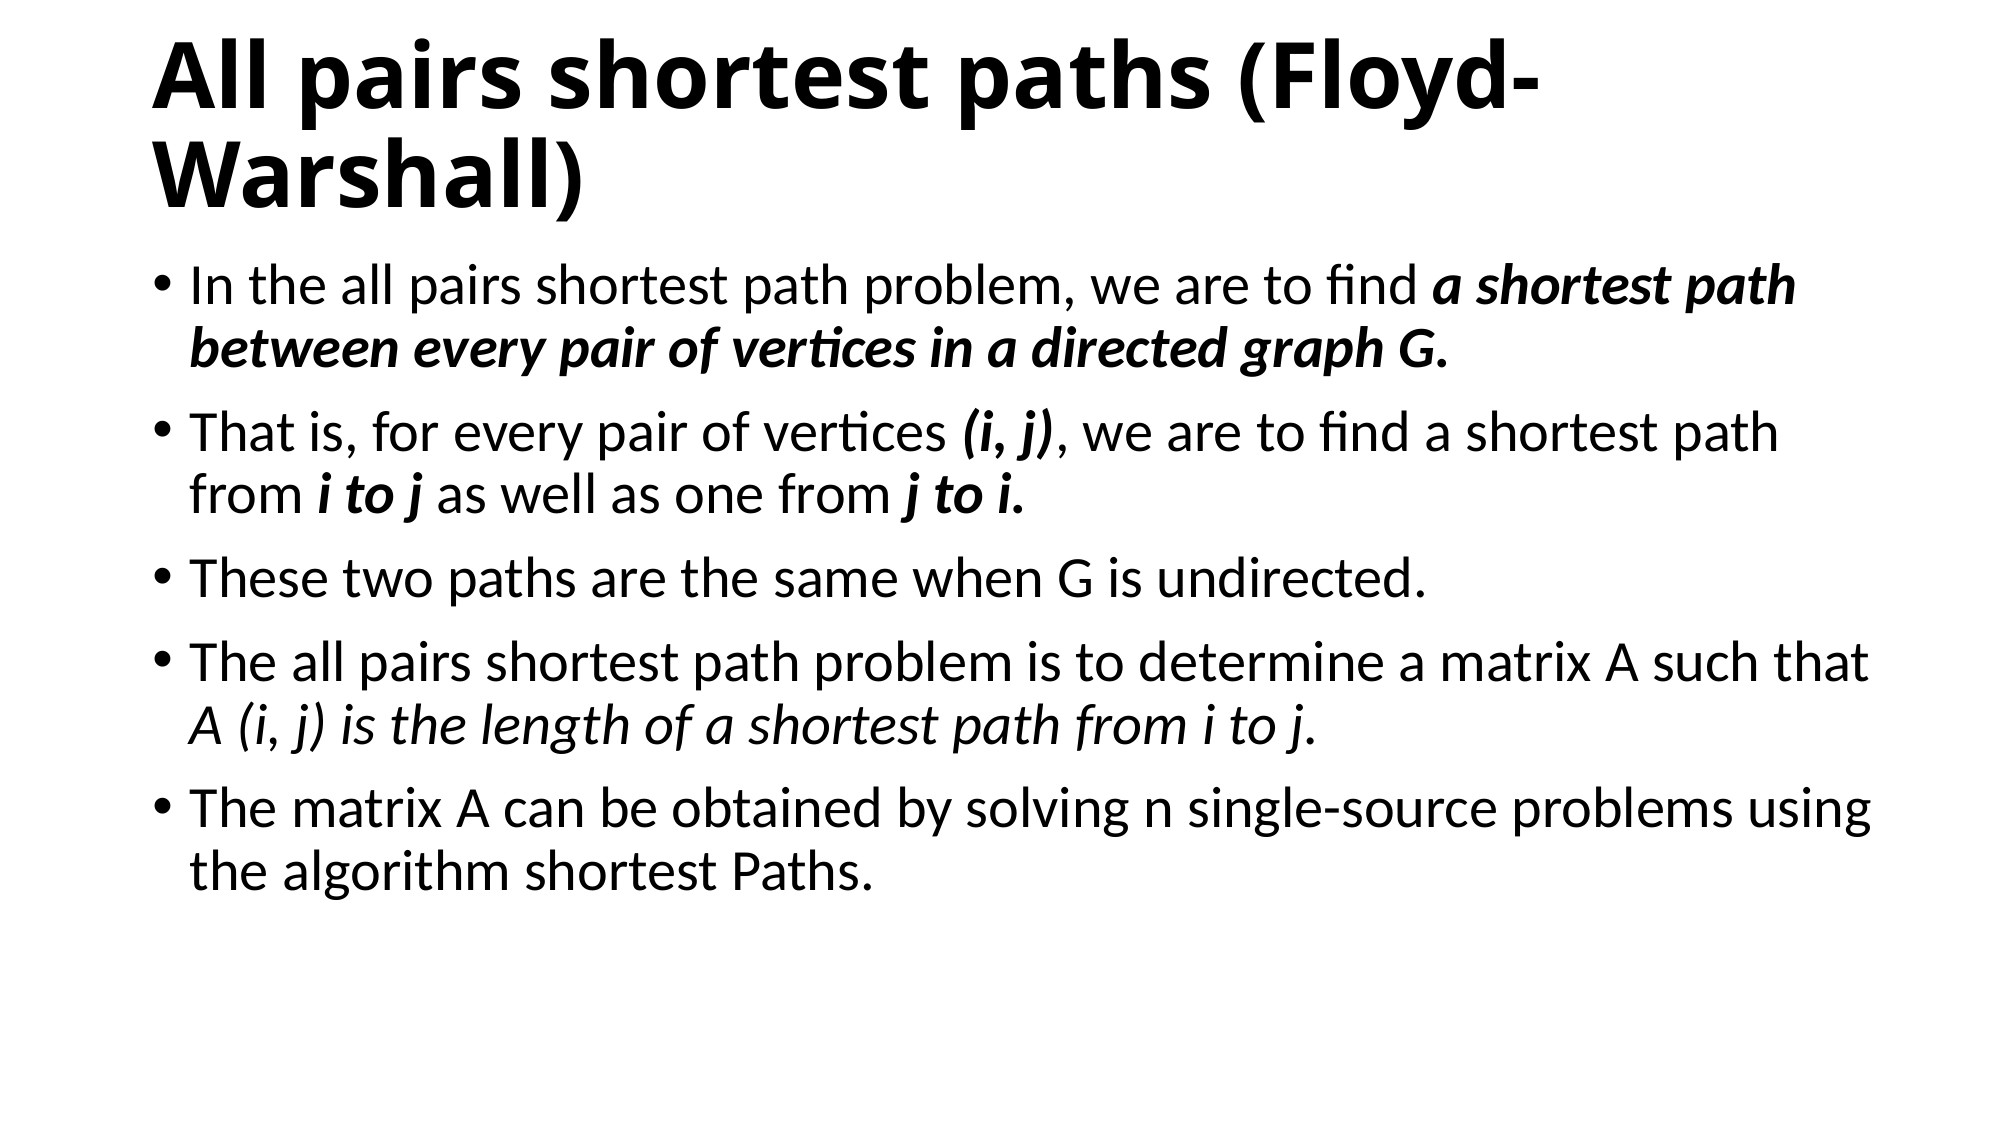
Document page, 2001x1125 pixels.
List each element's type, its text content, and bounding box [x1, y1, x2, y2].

list In the all pairs shortest path problem, we are to find a shortest path between every pair of vertices in a directed graph G. That is, for every pair of vertices (i, j), we are to find a shortest path from i to j as well as one from j to i. These two paths are the same when G is undirected. The all pairs shortest path problem is to determine a matrix A such that A (i, j) is the length of a shortest path from i to j. The matrix A can be obtained by solving n single-source problems using the algorithm shortest Paths. [137, 246, 1911, 1094]
title All pairs shortest paths (Floyd-Warshall) [137, 59, 1911, 198]
